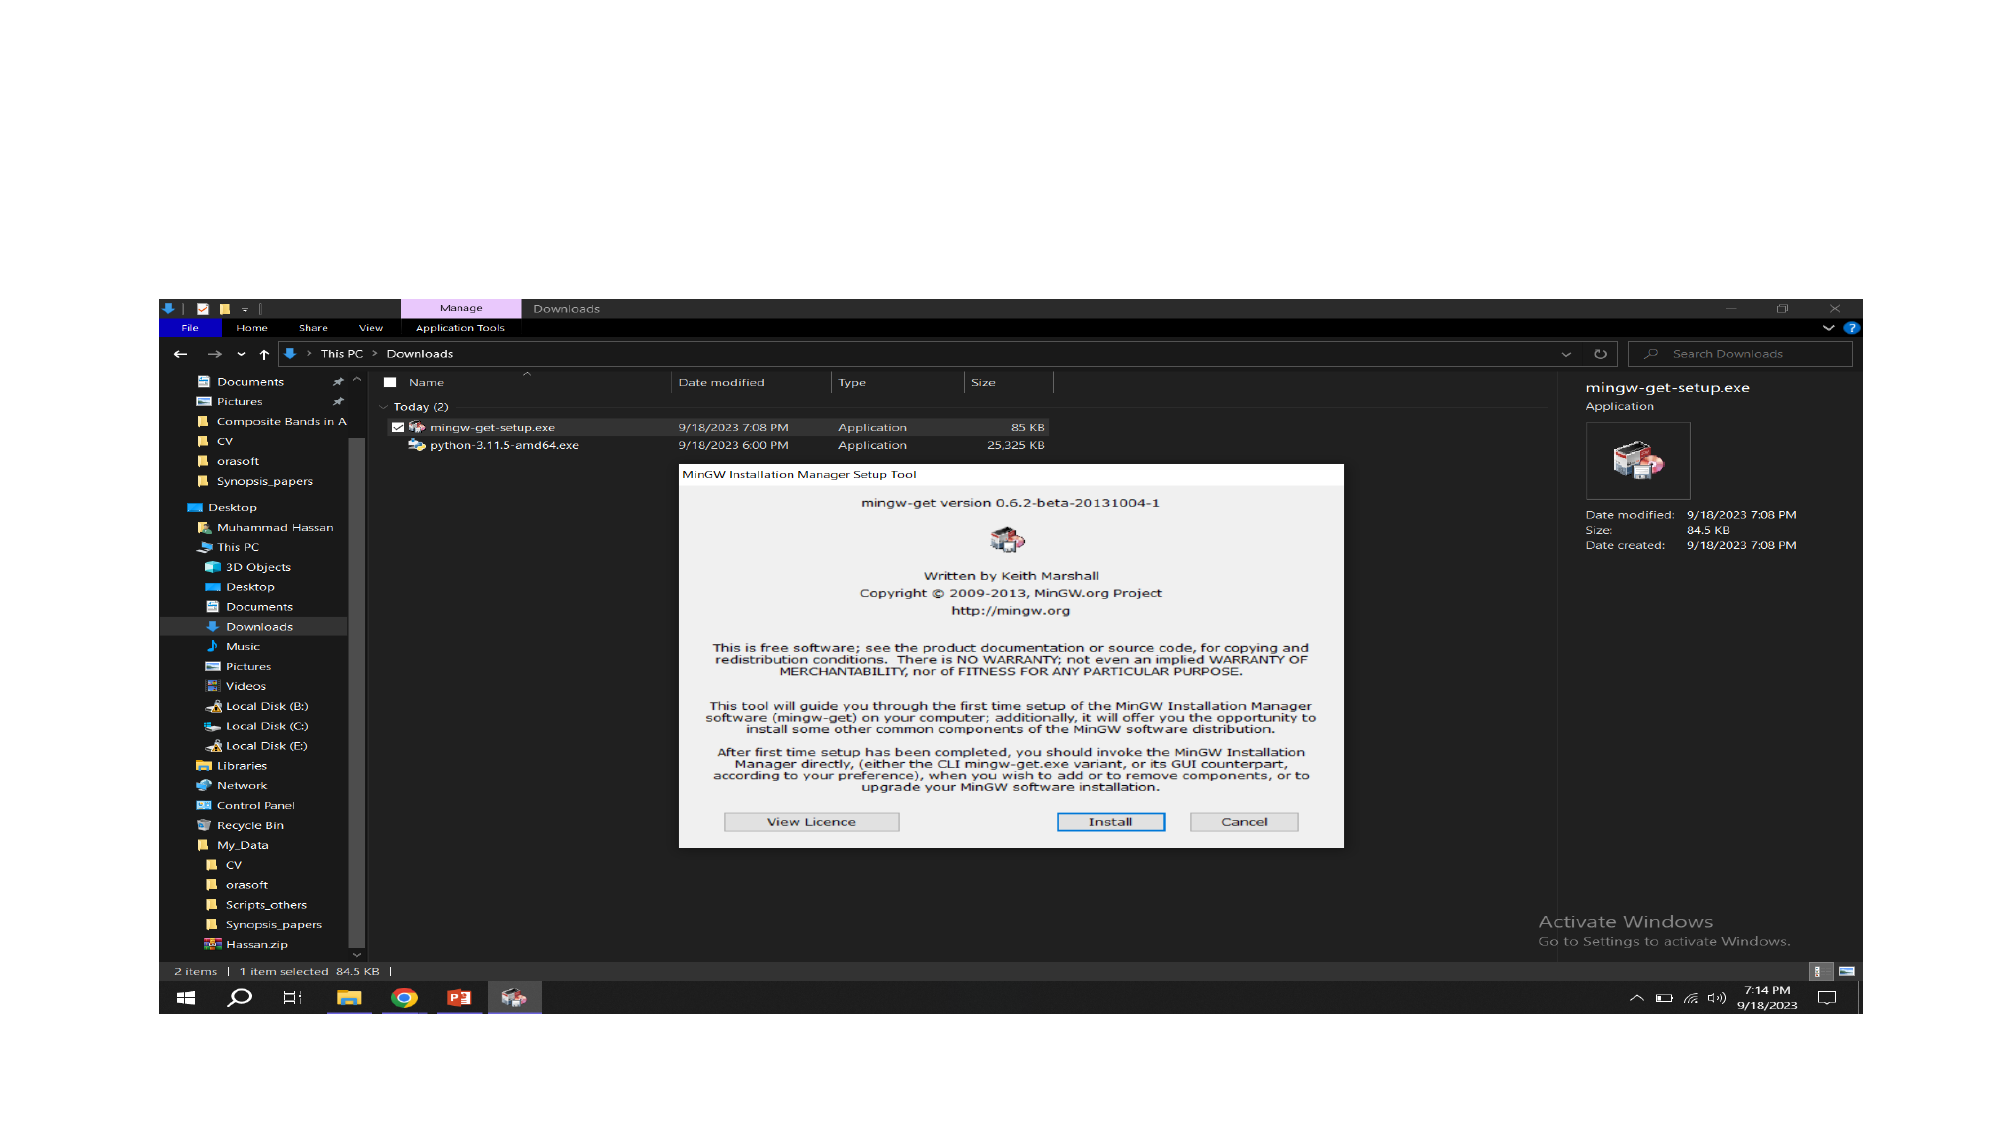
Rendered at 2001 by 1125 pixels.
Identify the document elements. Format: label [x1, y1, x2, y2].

list [159, 299, 1863, 1014]
